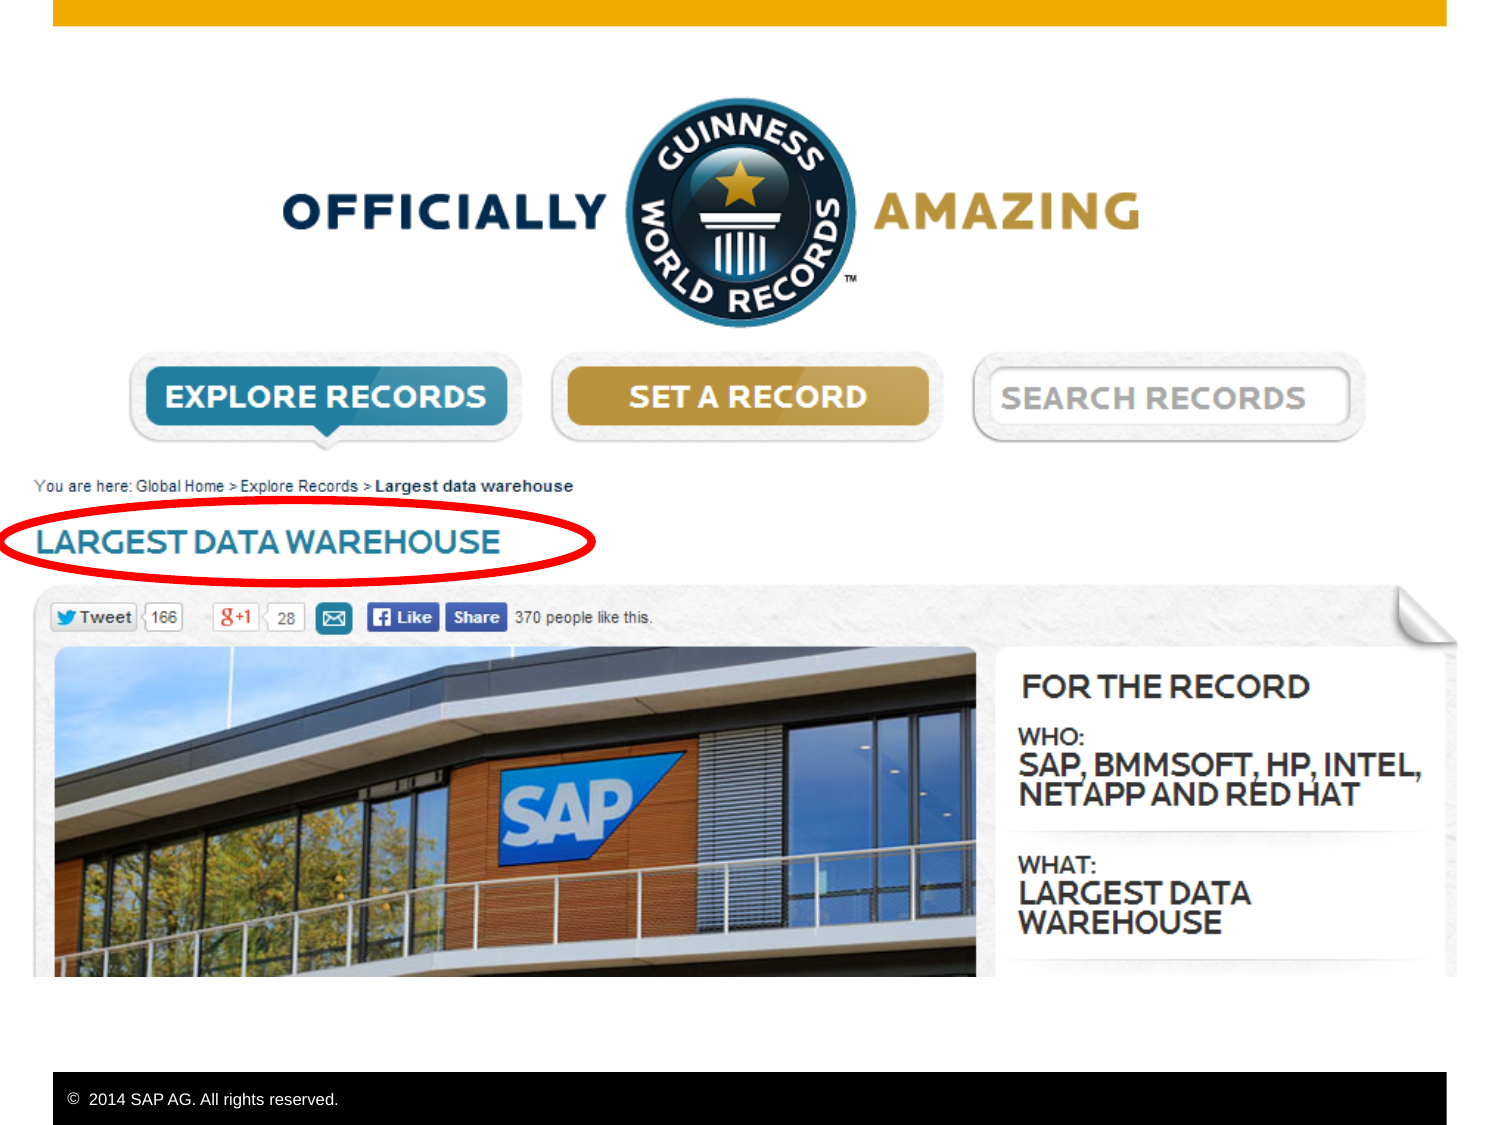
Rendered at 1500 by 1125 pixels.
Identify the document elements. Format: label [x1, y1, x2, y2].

picture [24, 91, 1483, 978]
text_box [0, 526, 19, 557]
